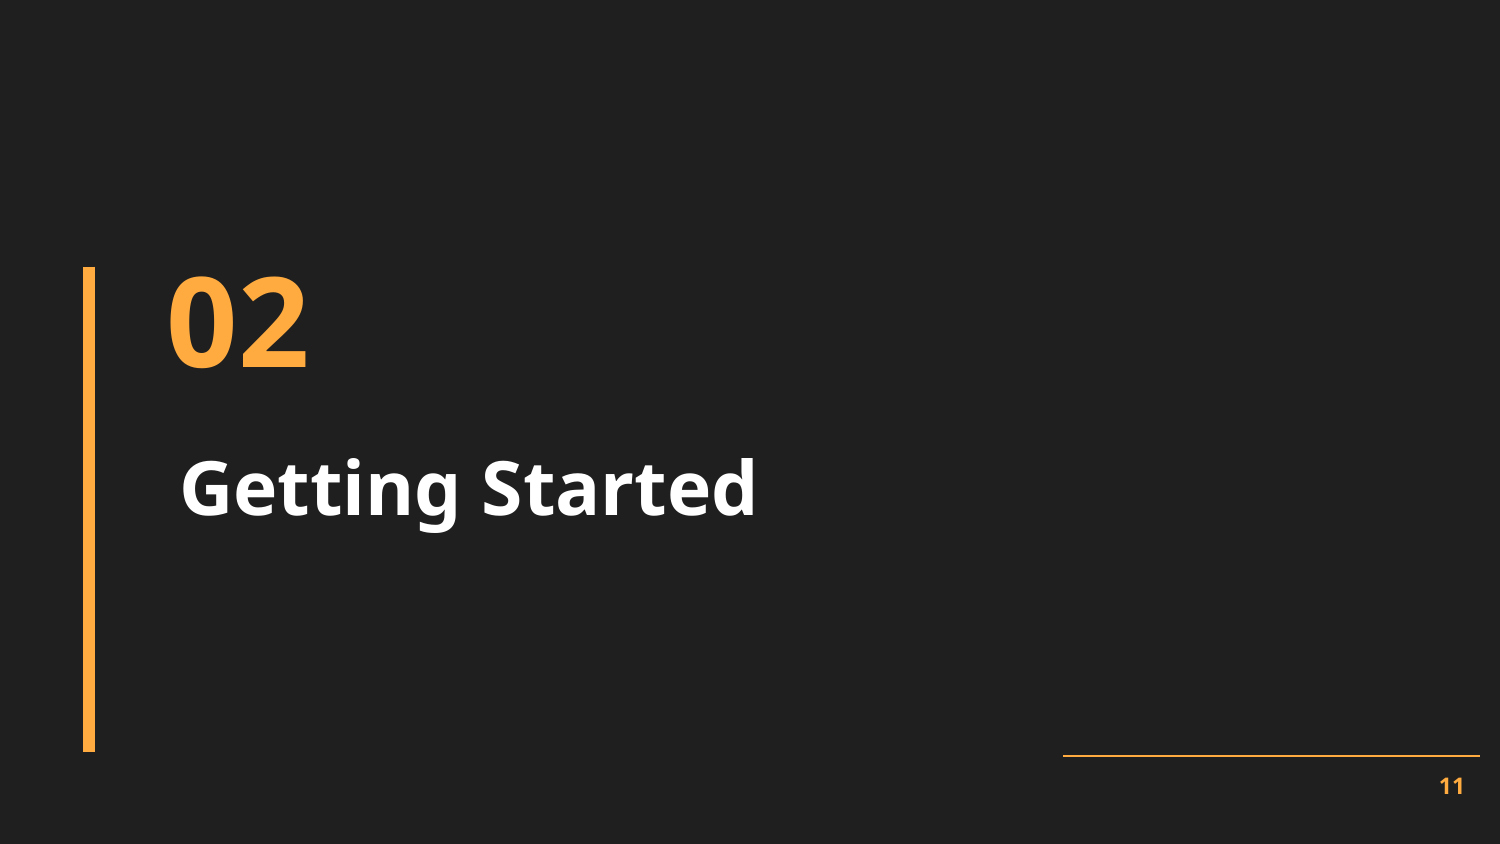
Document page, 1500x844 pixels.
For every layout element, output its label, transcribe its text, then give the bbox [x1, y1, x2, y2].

title 02 [151, 269, 550, 408]
title Getting Started [164, 425, 860, 607]
